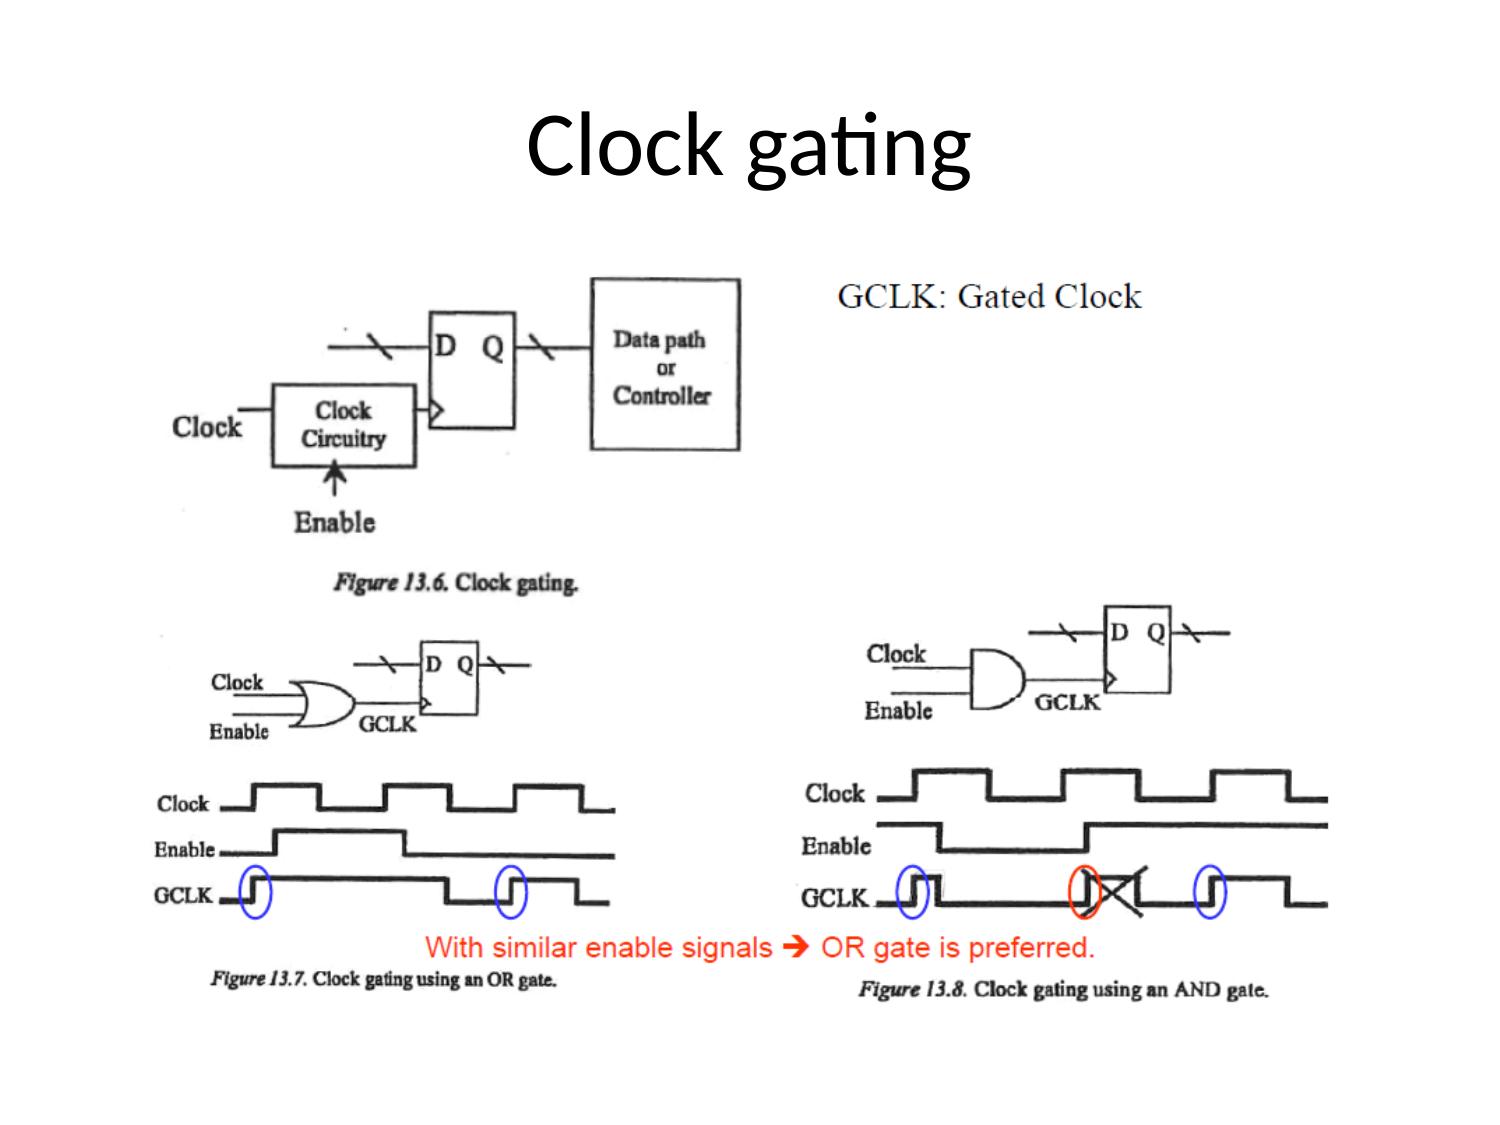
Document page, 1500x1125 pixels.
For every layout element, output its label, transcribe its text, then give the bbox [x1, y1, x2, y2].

title Clock gating [75, 45, 1425, 233]
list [148, 262, 1352, 1006]
